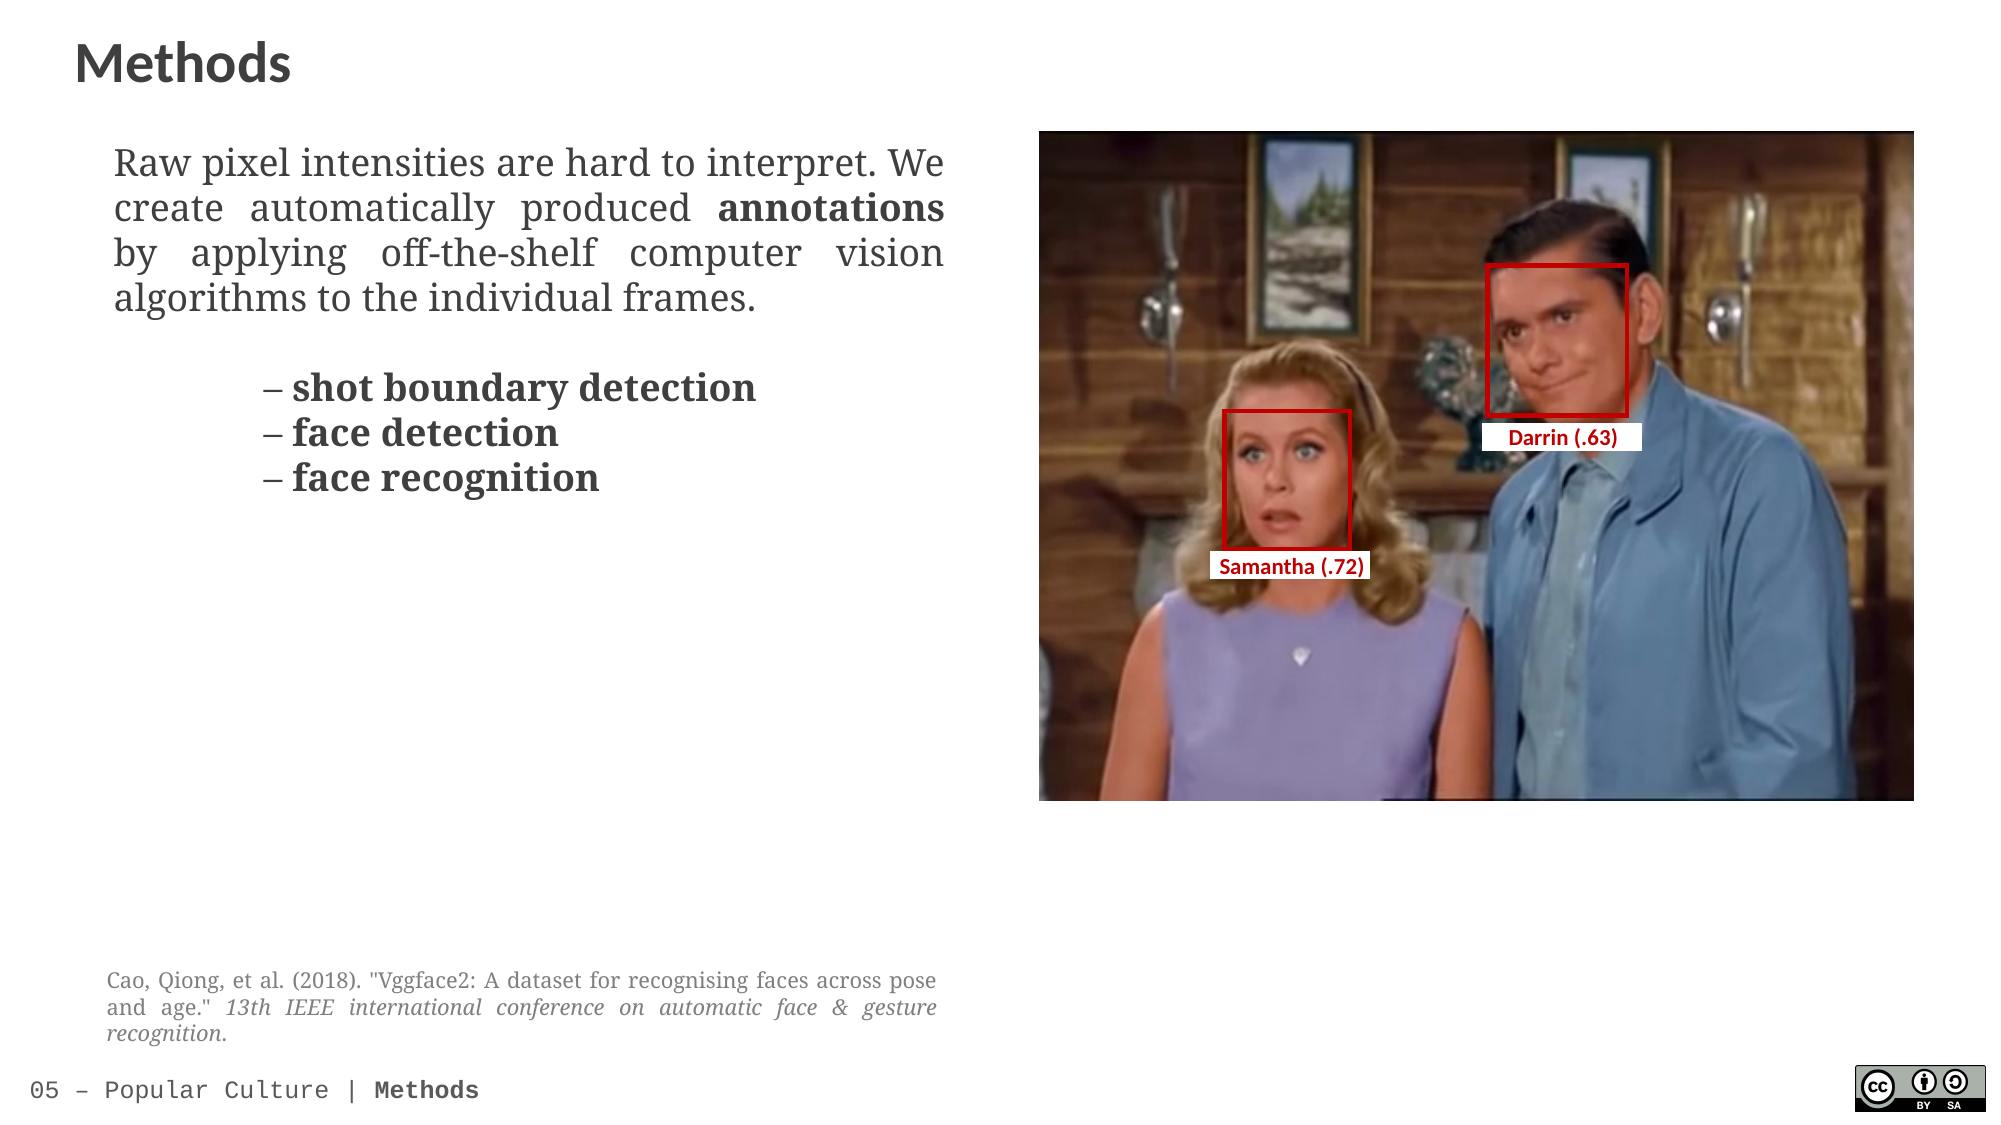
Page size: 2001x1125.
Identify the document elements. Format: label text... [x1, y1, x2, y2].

text_box 05 – Popular Culture | Methods [14, 1066, 780, 1111]
text_box Raw pixel intensities are hard to interpret. We create automatically produced annotations by applying off-the-shelf computer vision algorithms to the individual frames. – shot boundary detection – face detection – face recognition [98, 131, 961, 507]
picture [1039, 131, 1915, 802]
picture [1855, 1065, 1986, 1112]
text_box Methods [59, 16, 1442, 102]
text_box Cao, Qiong, et al. (2018). "Vggface2: A dataset for recognising faces across pose and age." 13th IEEE international conference on automatic face & gesture recognition. [91, 959, 954, 1054]
